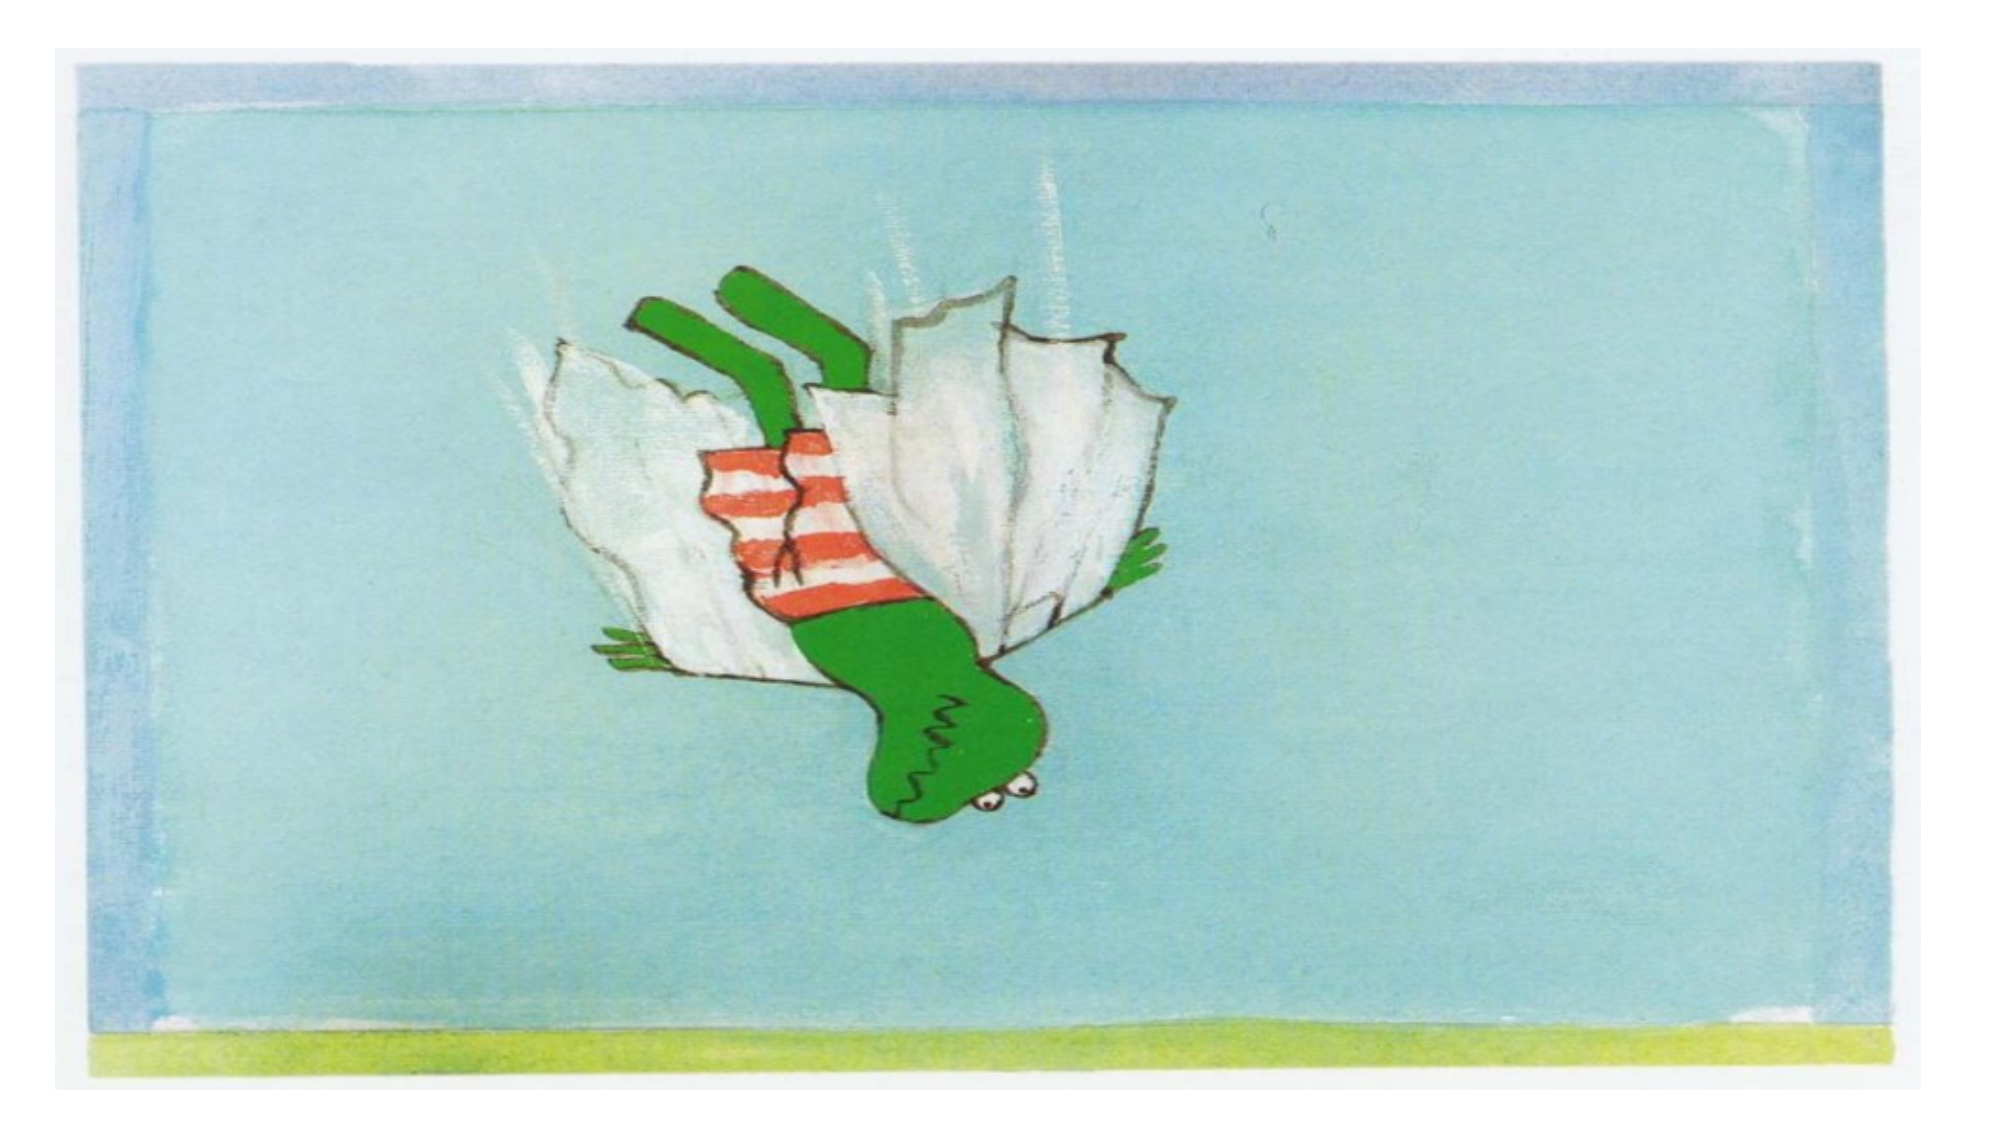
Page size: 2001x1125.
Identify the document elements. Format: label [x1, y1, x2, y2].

picture [55, 48, 1921, 1091]
